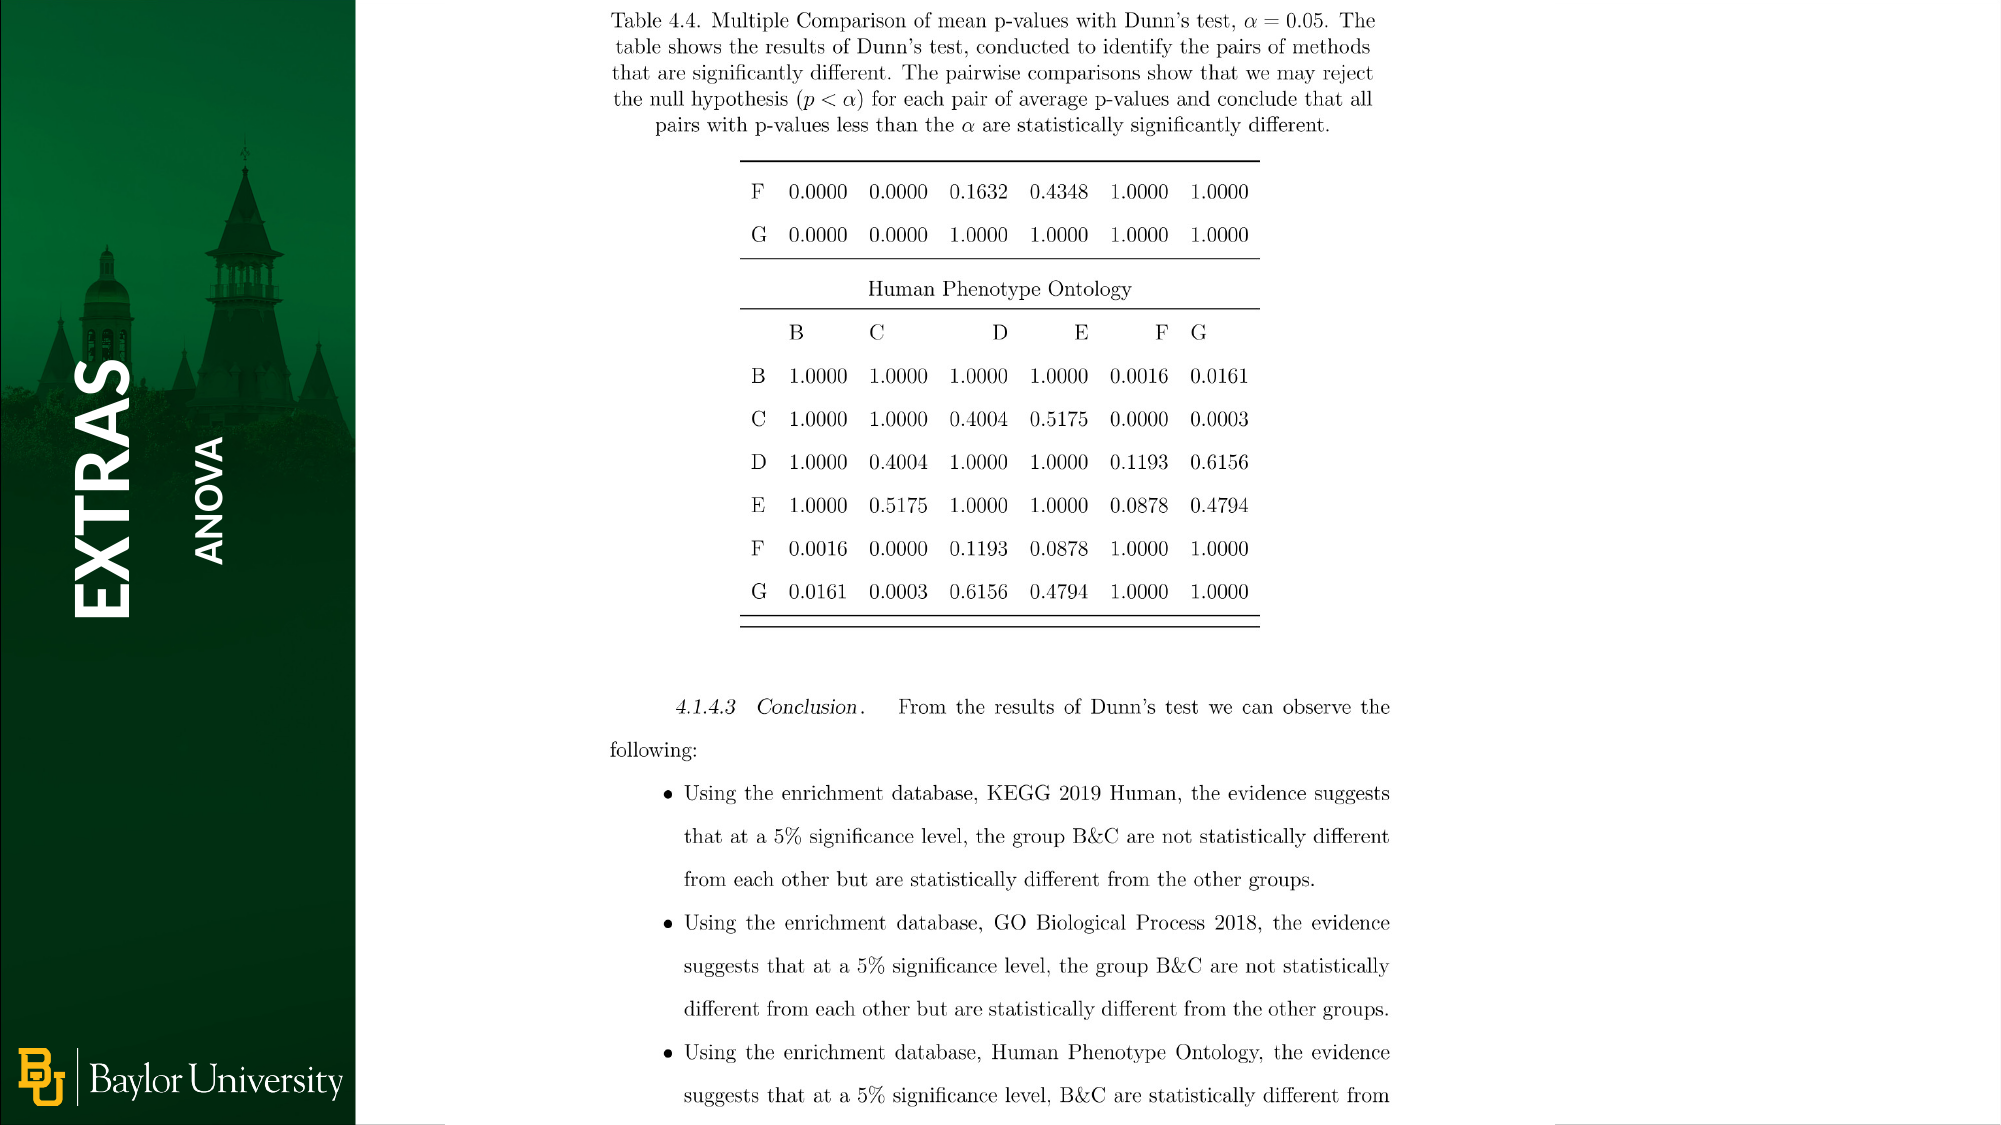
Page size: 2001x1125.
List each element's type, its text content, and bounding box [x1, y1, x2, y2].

text_box ANOVA [178, 112, 233, 891]
picture [0, 0, 2001, 1125]
text_box EXTRAS [50, 162, 162, 818]
